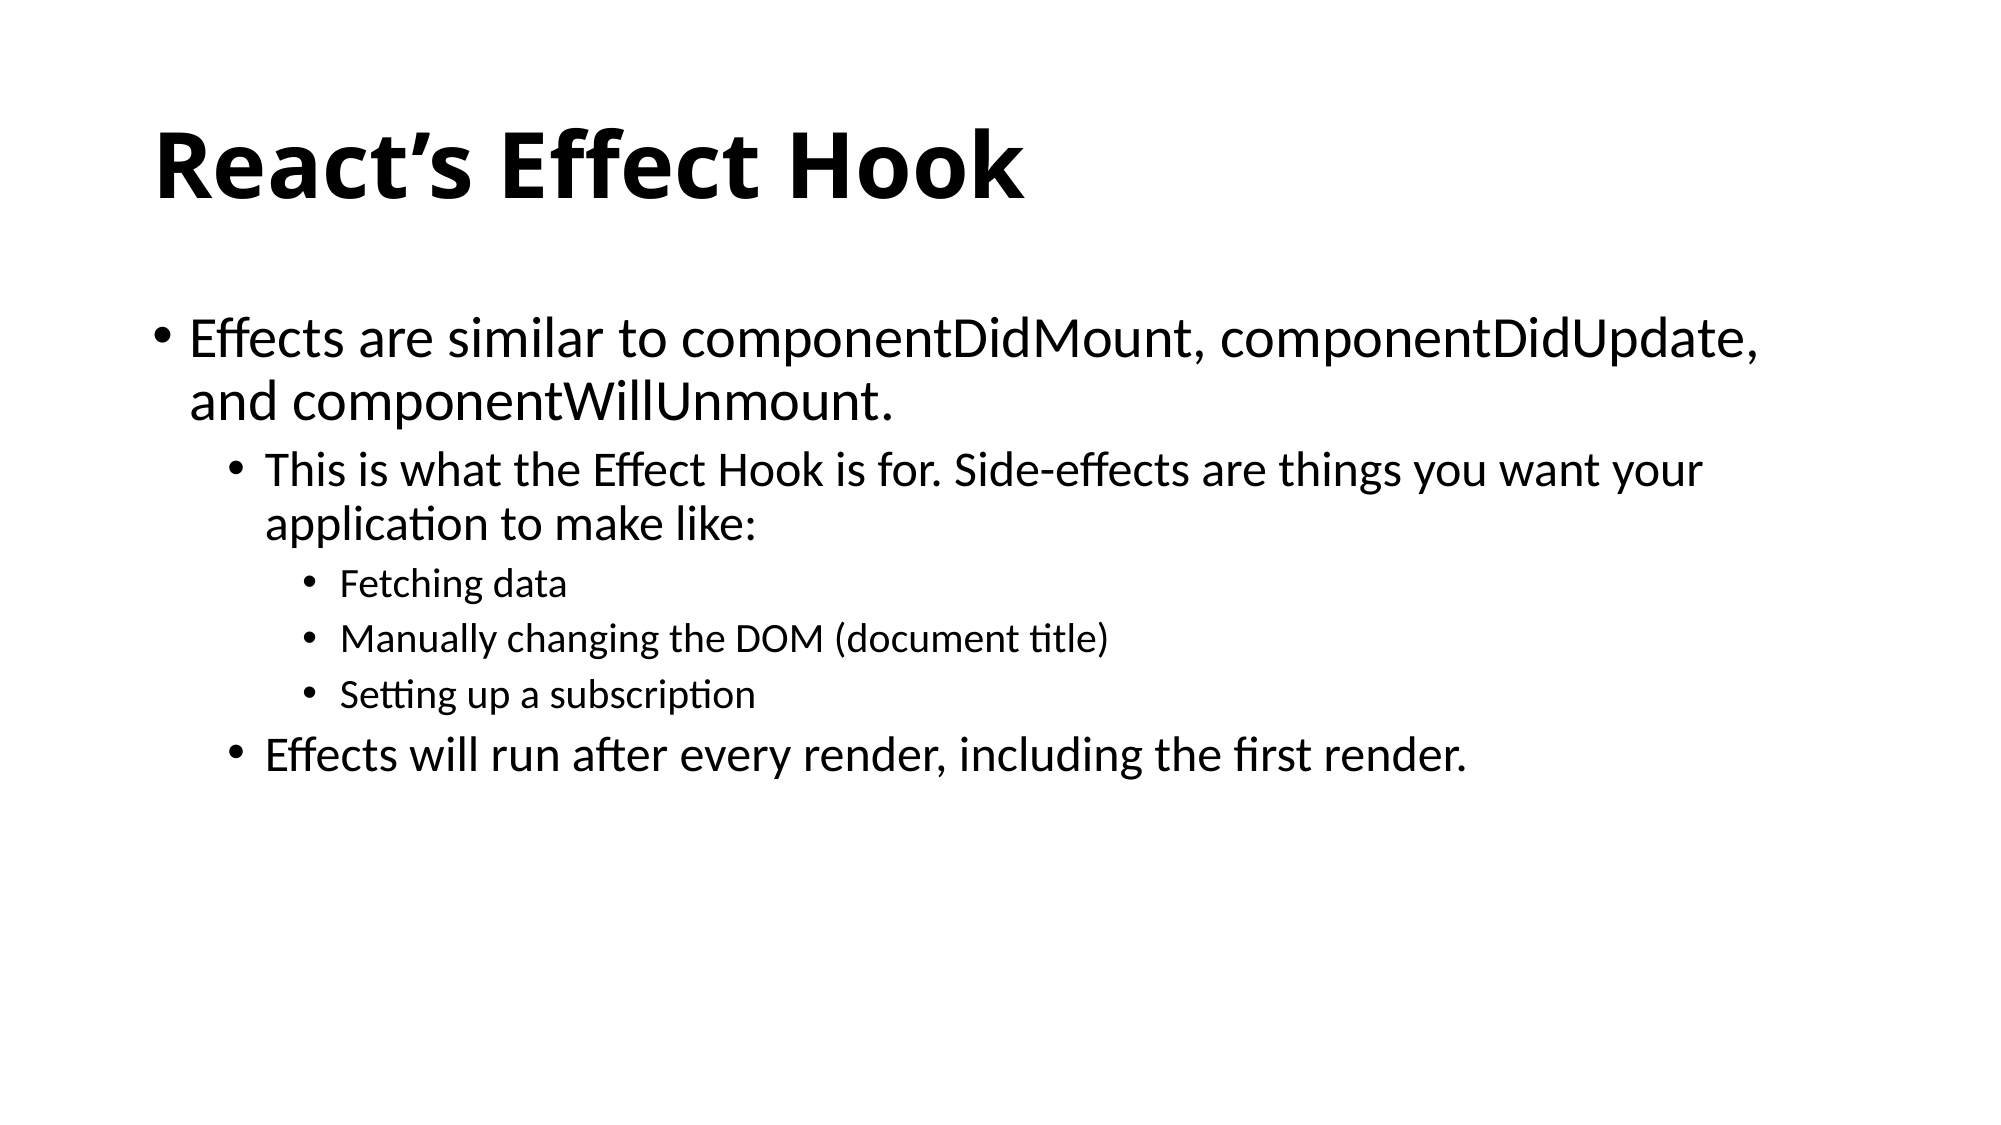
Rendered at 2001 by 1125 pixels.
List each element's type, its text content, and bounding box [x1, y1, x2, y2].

list Effects are similar to componentDidMount, componentDidUpdate, and componentWillUnmount. This is what the Effect Hook is for. Side-effects are things you want your application to make like: Fetching data Manually changing the DOM (document title) Setting up a subscription Effects will run after every render, including the first render. [137, 299, 1863, 1014]
title React’s Effect Hook [137, 59, 1863, 278]
